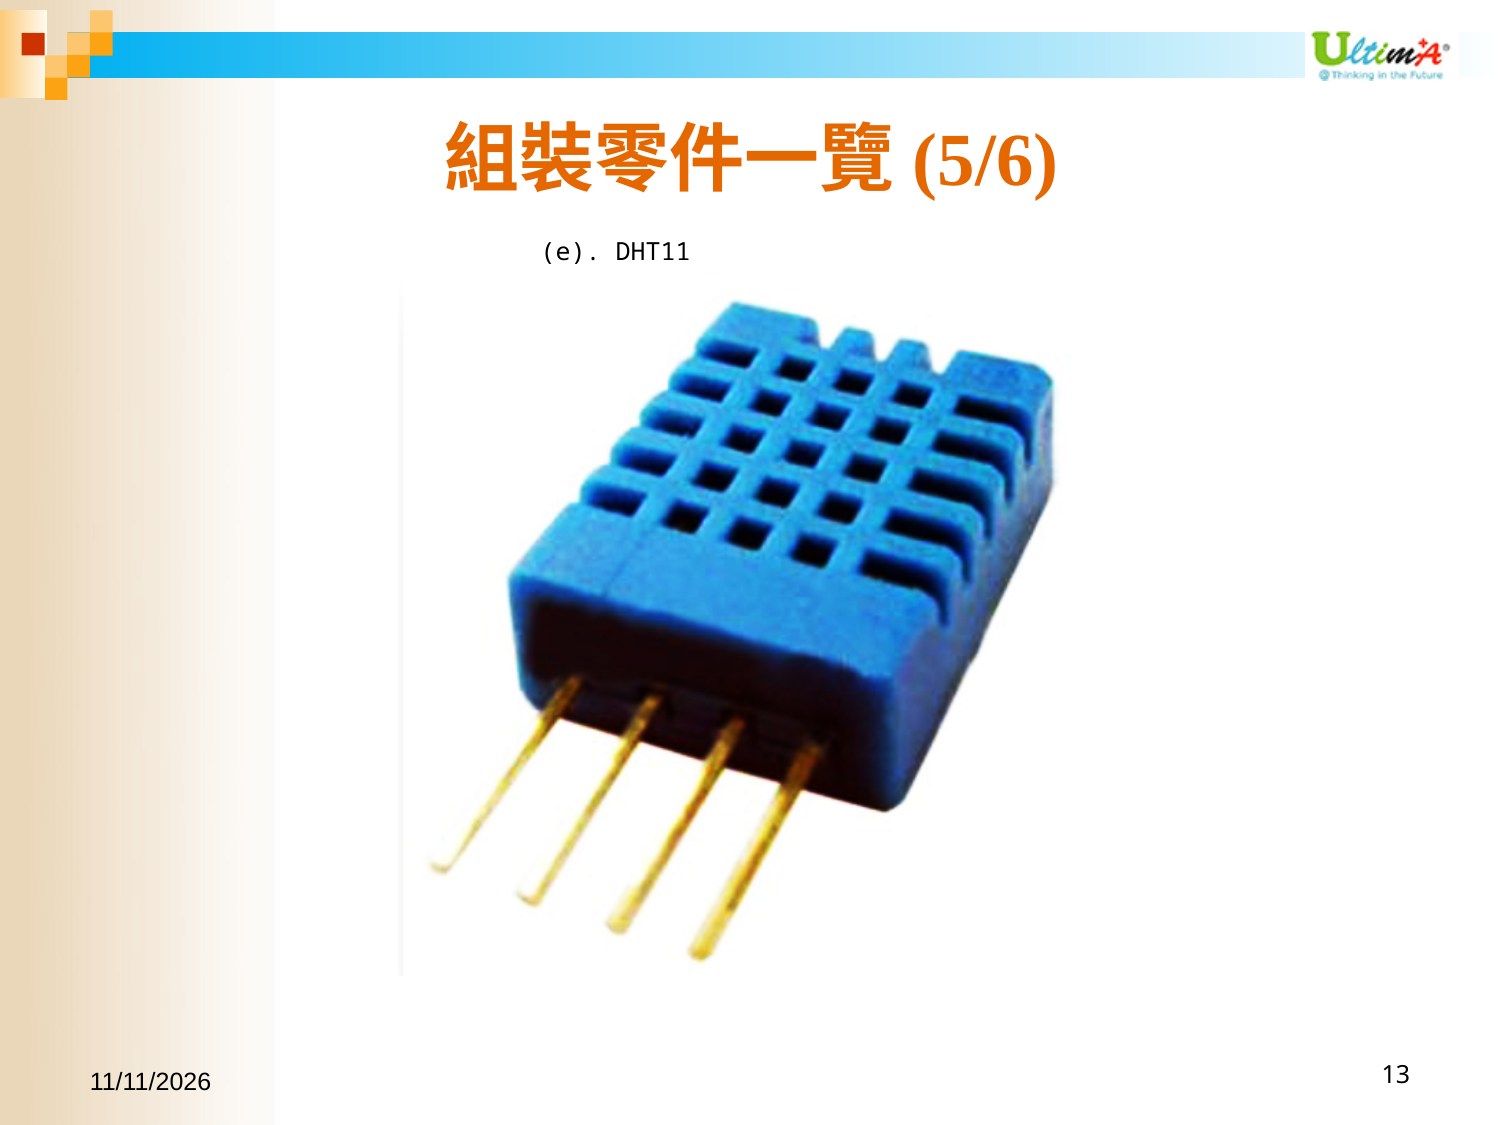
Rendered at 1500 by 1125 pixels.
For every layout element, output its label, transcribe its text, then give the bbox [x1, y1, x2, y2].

text_box [0, 0, 1500, 75]
text_box 2016/10/22 [75, 1024, 425, 1103]
text_box (e). DHT11 [525, 228, 706, 274]
title 組裝零件一覽(5/6) [76, 75, 1427, 268]
picture [398, 282, 1073, 976]
text_box 13 [1074, 1024, 1425, 1100]
picture [1427, 75, 1459, 81]
